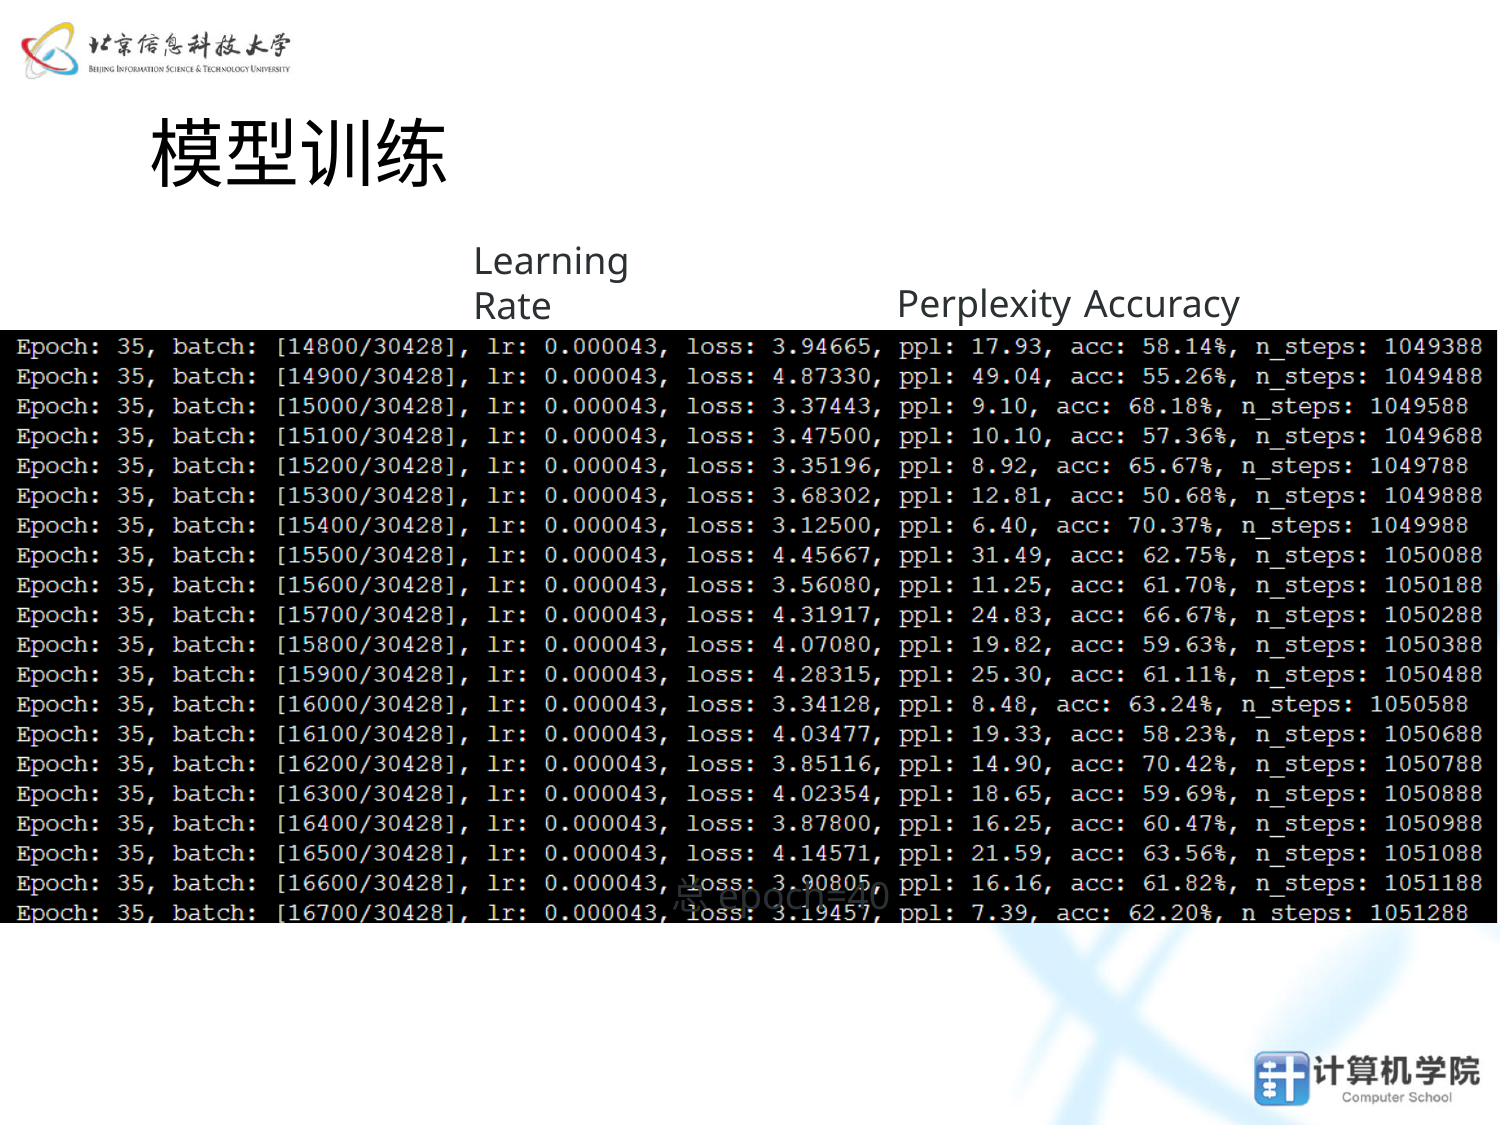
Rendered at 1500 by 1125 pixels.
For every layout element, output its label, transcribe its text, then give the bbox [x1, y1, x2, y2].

text_box Learning Rate [458, 229, 692, 330]
title 模型训练 [134, 97, 1367, 206]
text_box Accuracy [1069, 272, 1256, 330]
text_box Perplexity [881, 272, 1069, 330]
picture [0, 0, 1500, 1125]
